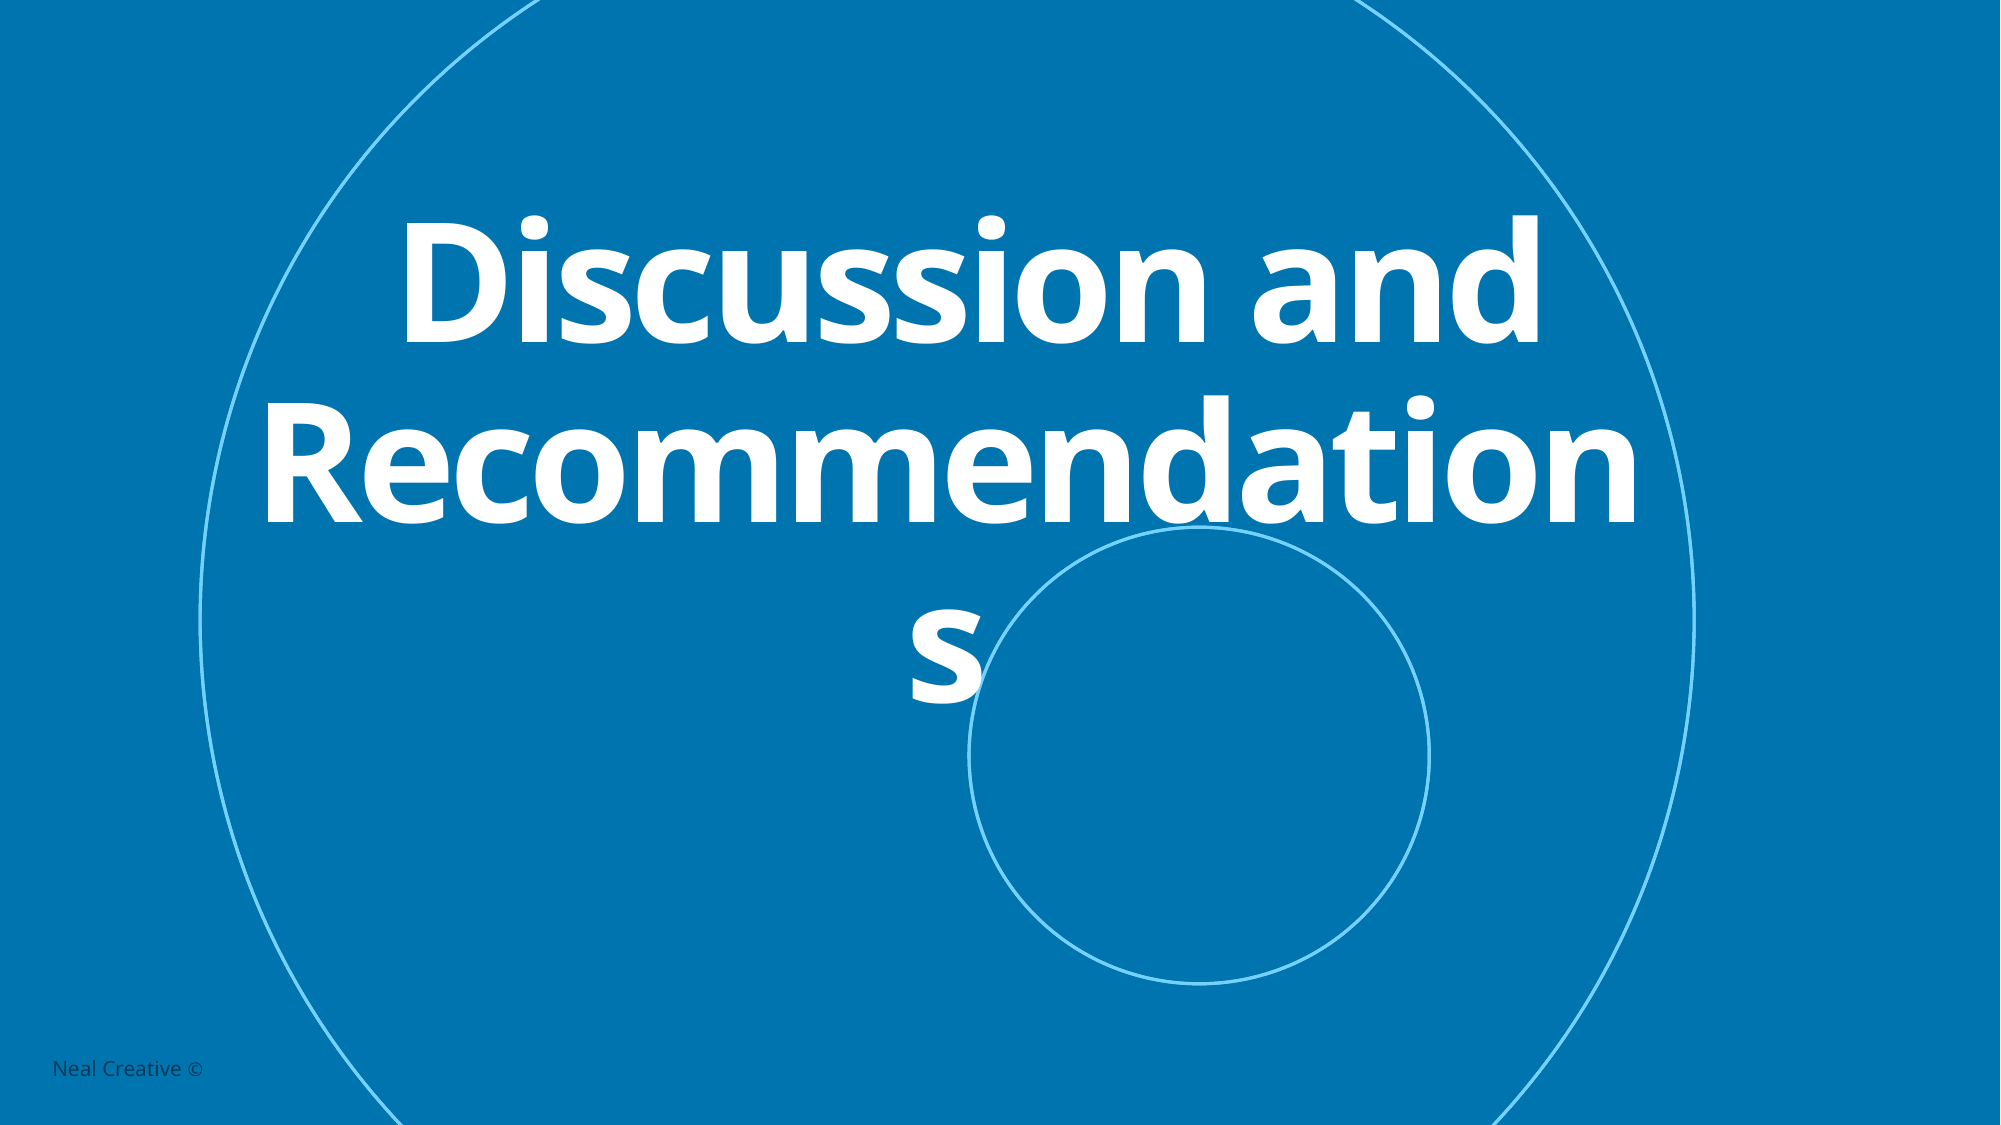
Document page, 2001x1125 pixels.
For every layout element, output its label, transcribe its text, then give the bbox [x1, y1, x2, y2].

picture [1453, 216, 1537, 343]
picture [1356, 250, 1438, 341]
picture [522, 216, 547, 239]
picture [408, 224, 505, 341]
picture [523, 252, 546, 341]
picture [897, 250, 965, 343]
picture [723, 252, 806, 343]
picture [821, 250, 889, 343]
picture [562, 250, 630, 343]
picture [1121, 250, 1203, 341]
picture [638, 250, 709, 343]
picture [979, 216, 1004, 239]
picture [1255, 250, 1335, 343]
picture [980, 252, 1003, 341]
title Discussion and Recommendations [200, 367, 1695, 747]
picture [1018, 250, 1105, 343]
